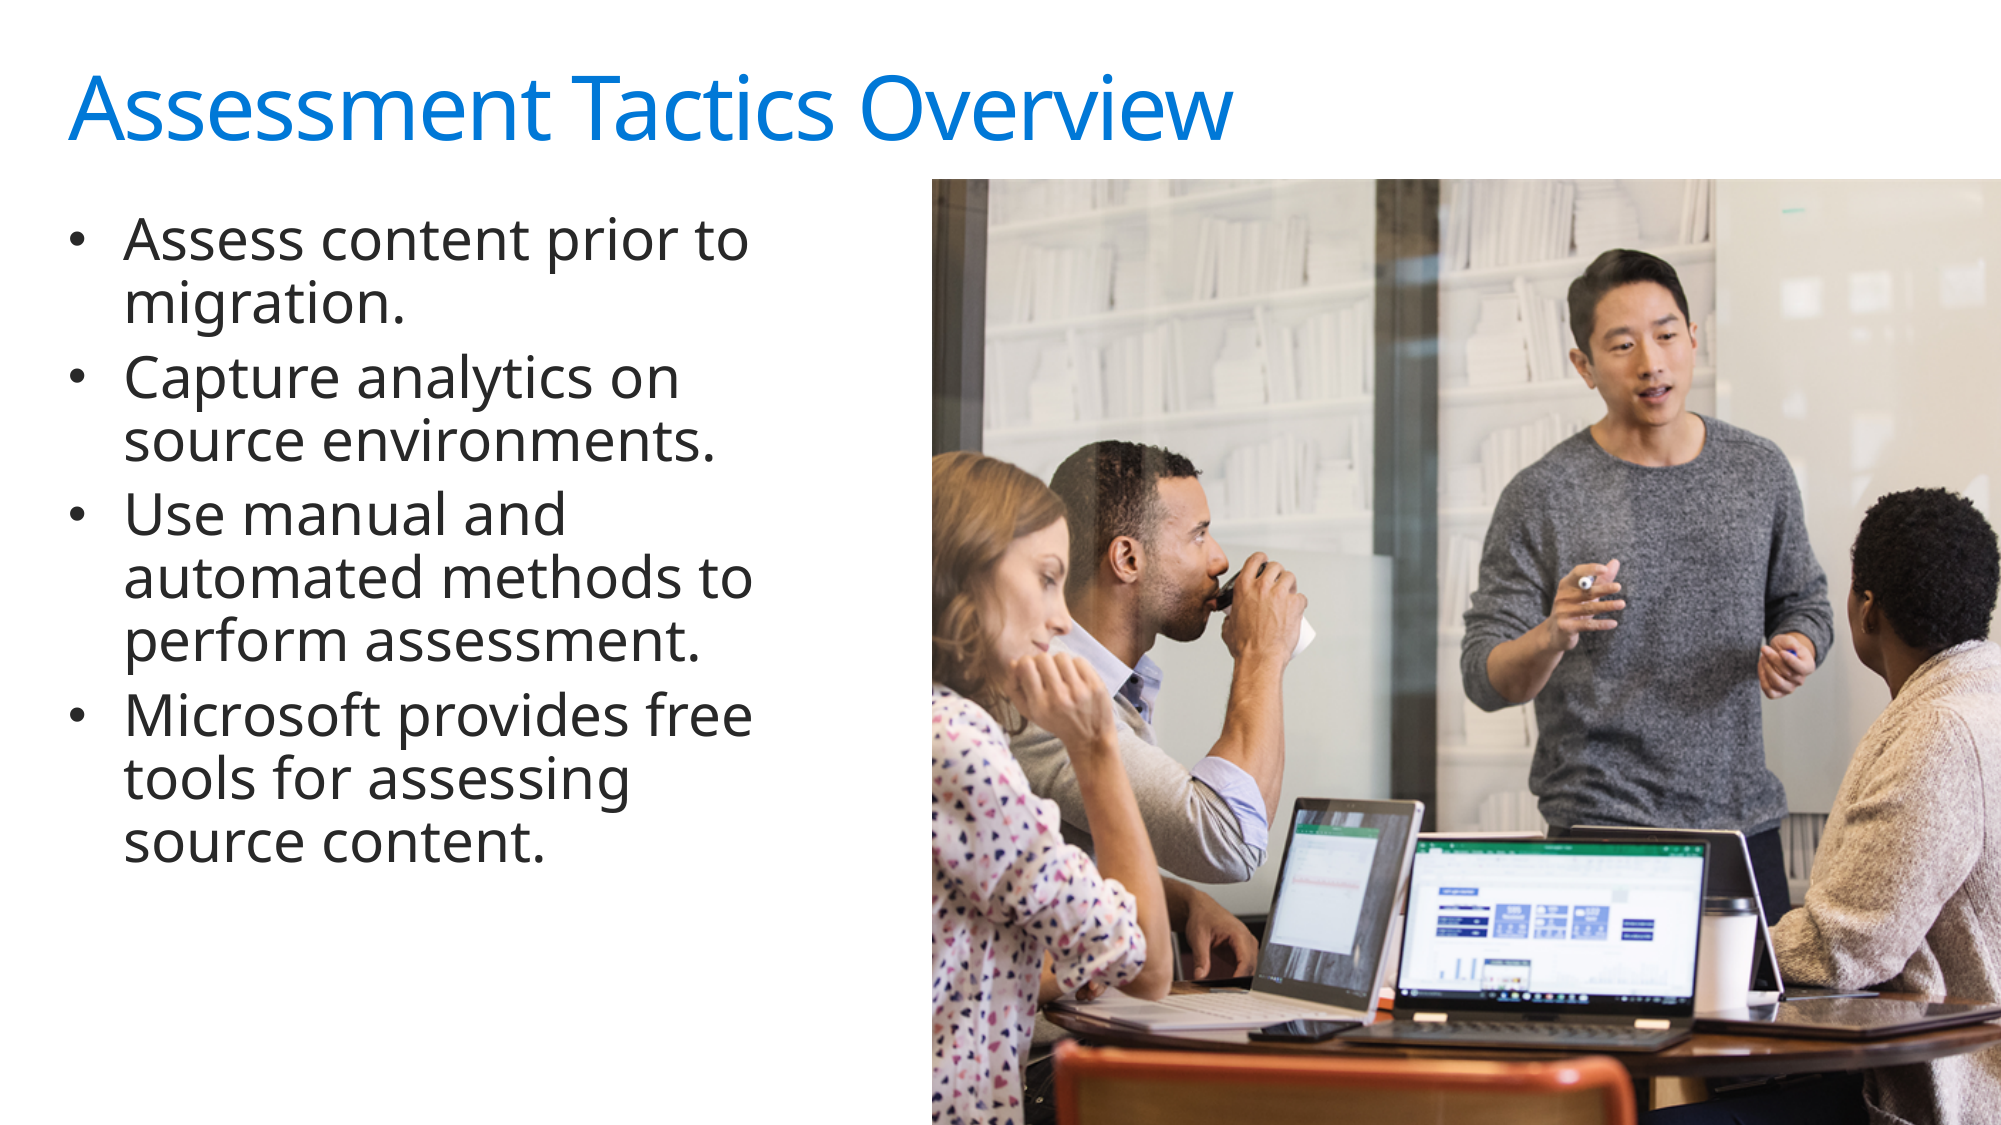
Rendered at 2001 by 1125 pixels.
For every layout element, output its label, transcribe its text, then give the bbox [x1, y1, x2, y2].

list Assess content prior to migration. Capture analytics on source environments. Use manual and automated methods to perform assessment. Microsoft provides free tools for assessing source content. [44, 195, 846, 919]
picture [931, 179, 2001, 1125]
title Assessment Tactics Overview [44, 47, 1957, 196]
